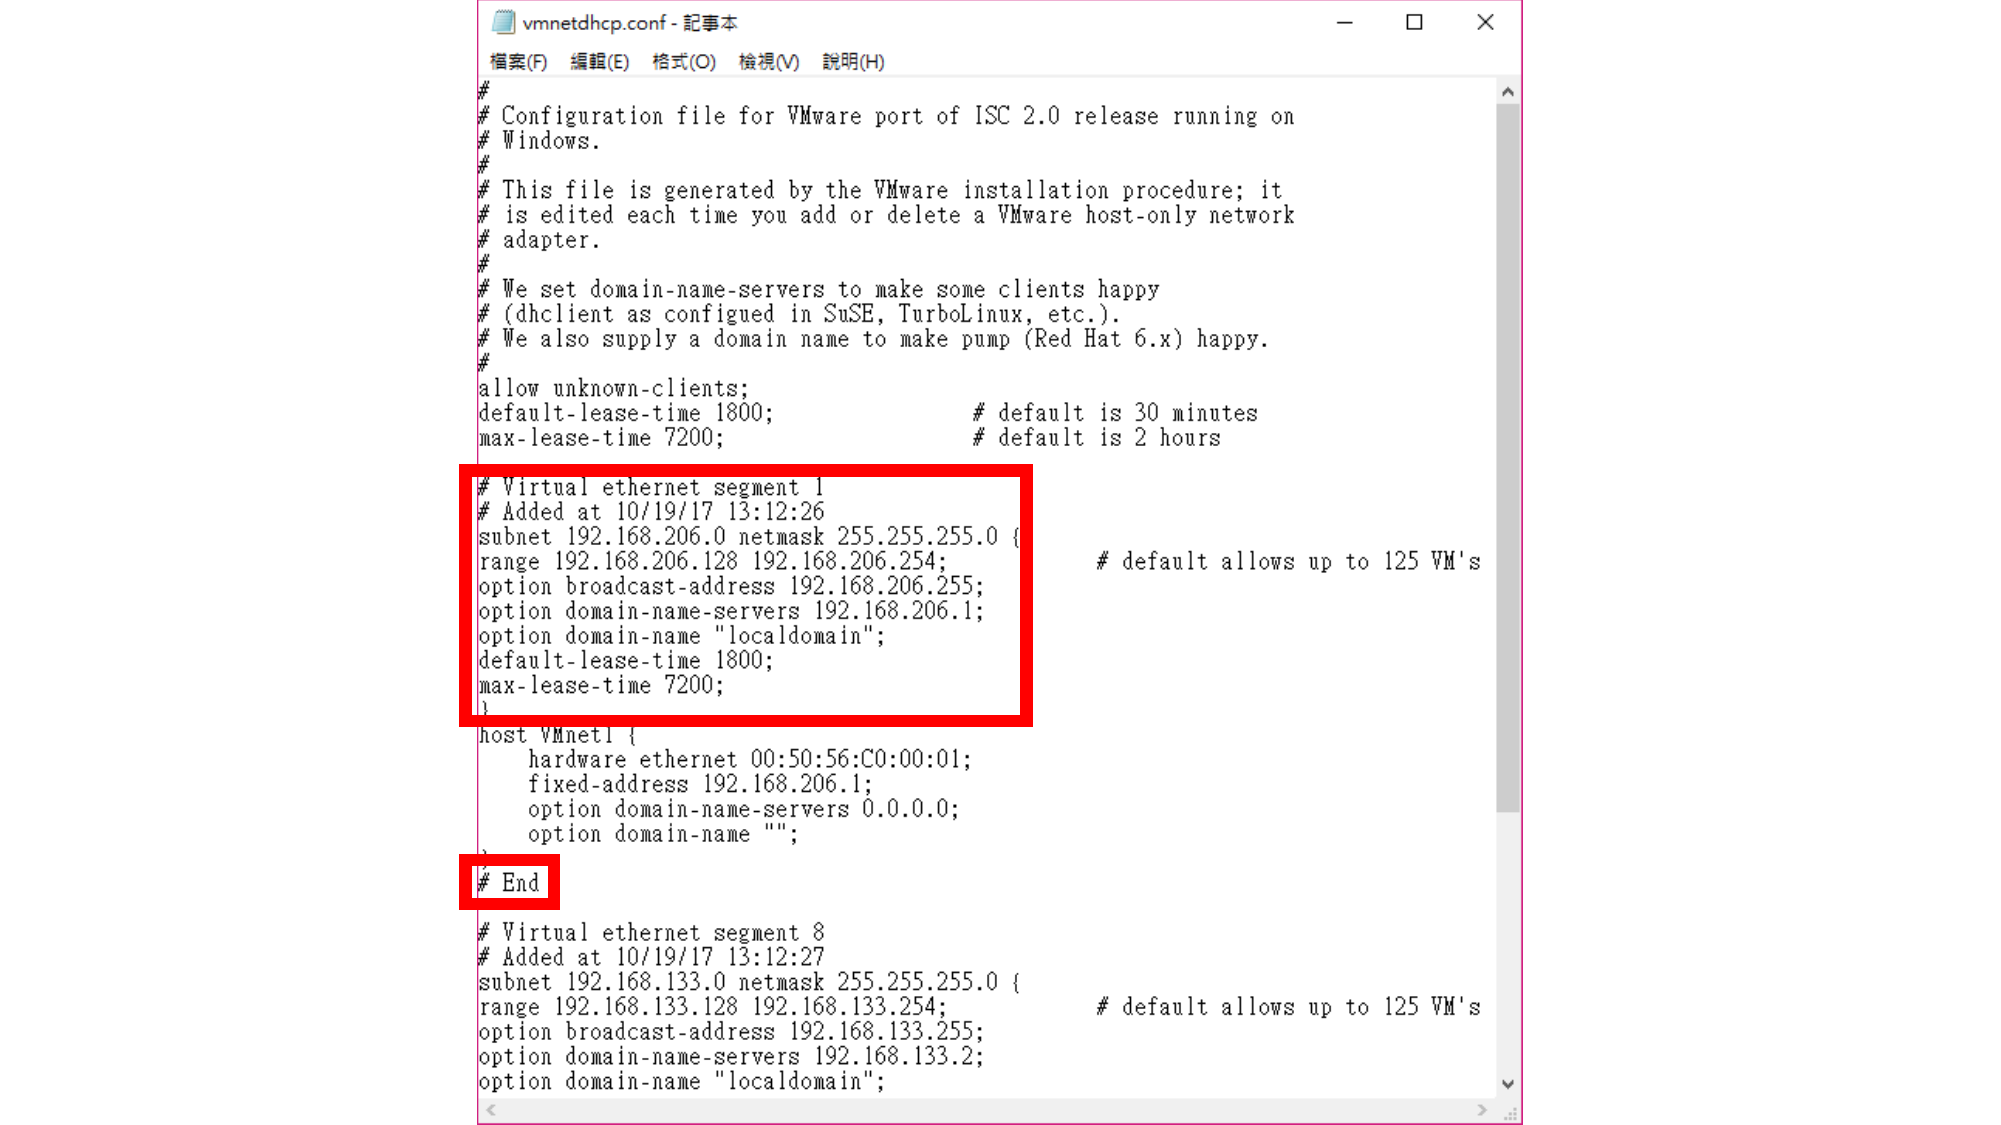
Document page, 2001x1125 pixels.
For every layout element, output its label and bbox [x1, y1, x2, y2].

picture [477, 0, 1523, 1125]
text_box [465, 859, 477, 905]
text_box [465, 469, 477, 722]
